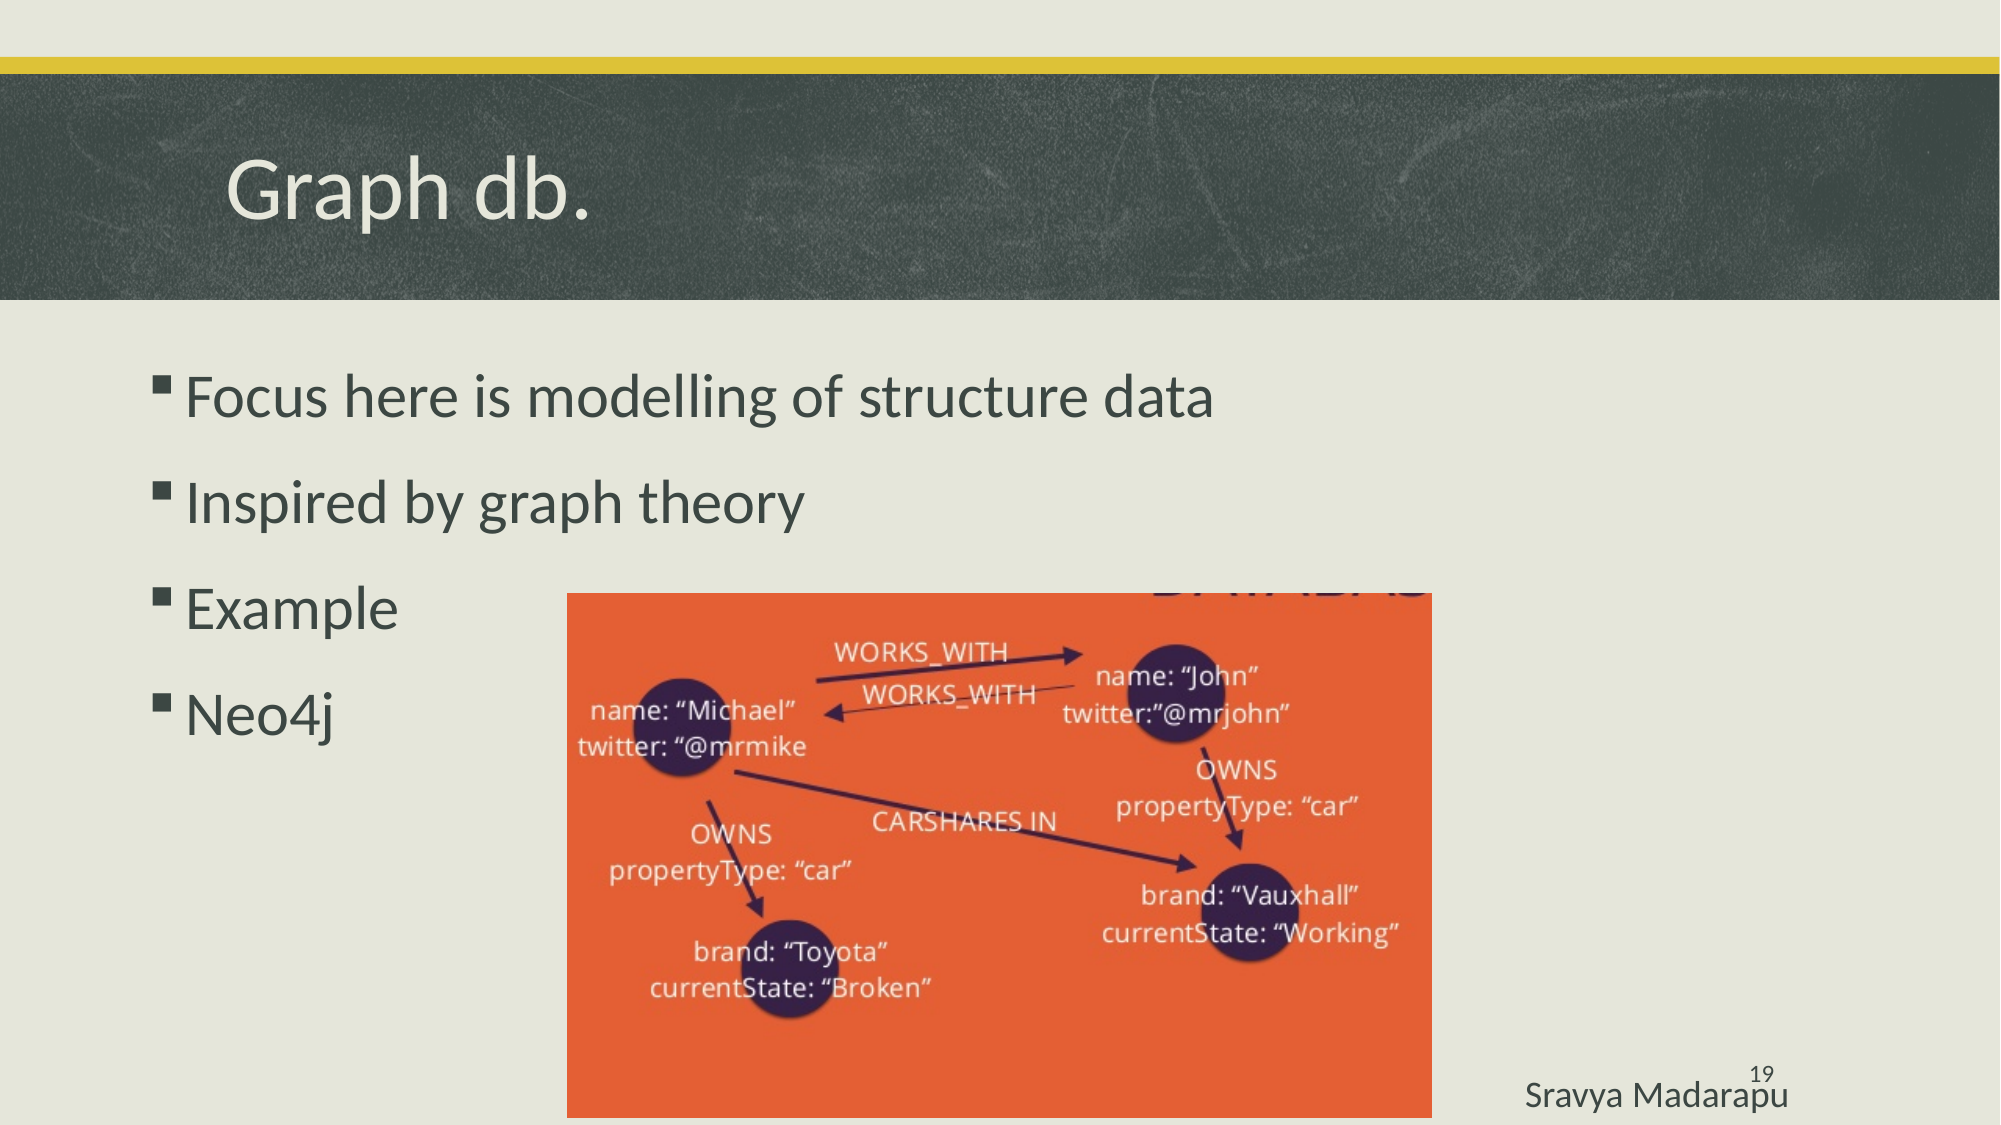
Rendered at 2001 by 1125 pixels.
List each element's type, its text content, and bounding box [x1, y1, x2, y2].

picture [567, 593, 1432, 1118]
title Graph db. [210, 76, 1790, 300]
picture [0, 74, 2000, 300]
text_box Sravya Madarapu [1510, 1062, 1978, 1123]
slide_number 19 [1466, 1042, 1790, 1103]
list Focus here is modelling of structure data Inspired by graph theory Example Neo4j [132, 347, 1790, 1093]
